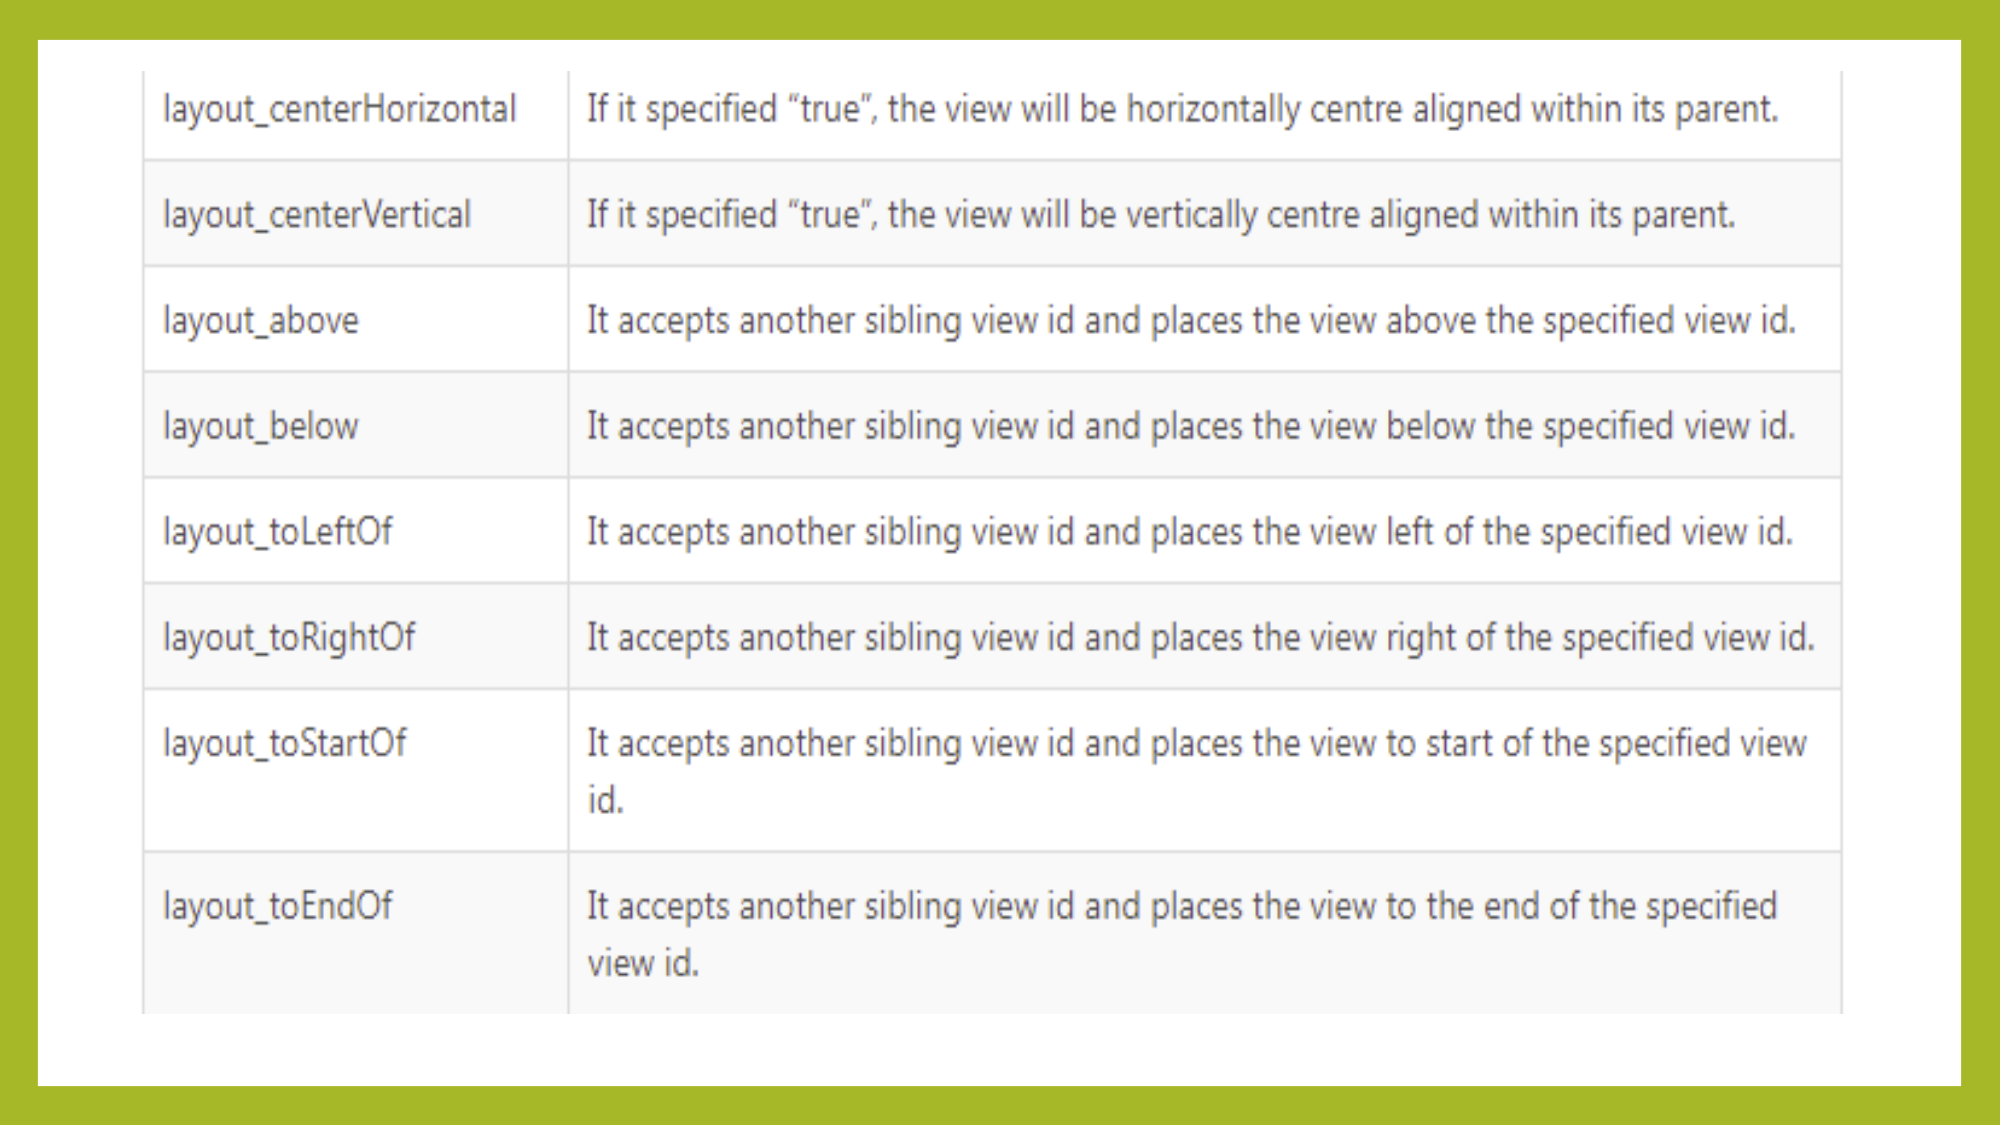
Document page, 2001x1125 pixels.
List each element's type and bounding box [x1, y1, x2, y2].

list [138, 70, 1876, 1014]
